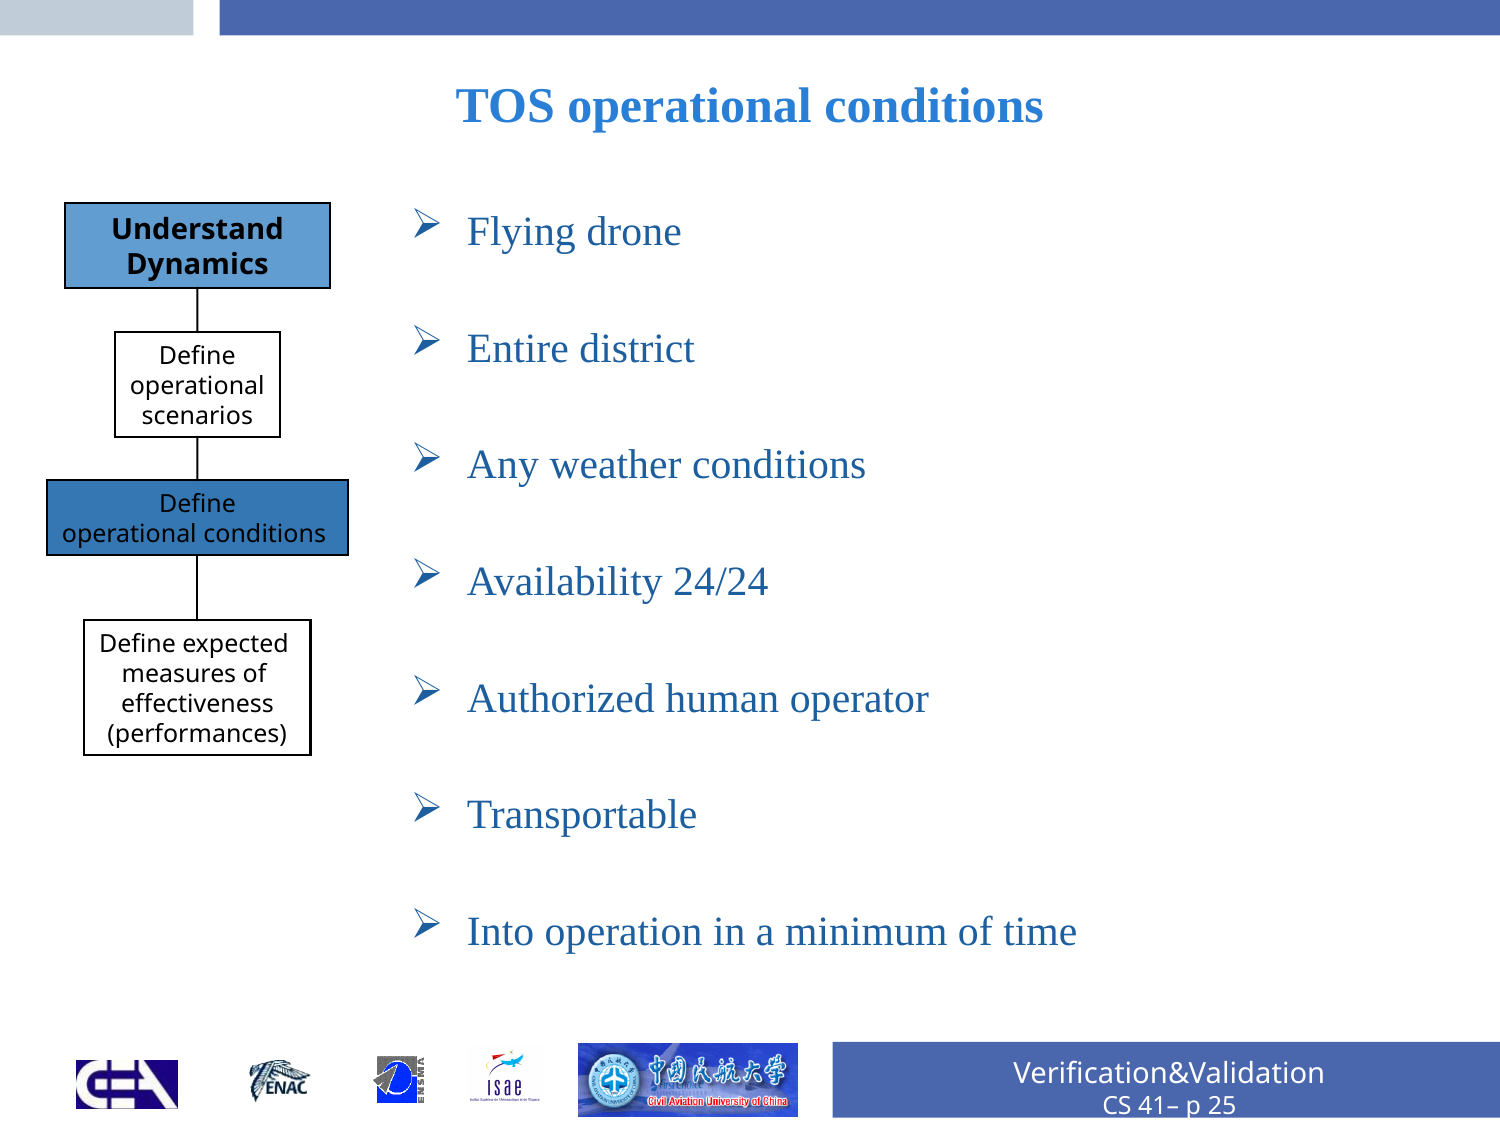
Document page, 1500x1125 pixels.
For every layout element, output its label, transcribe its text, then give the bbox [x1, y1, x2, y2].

text_box Define operational conditions [46, 480, 348, 555]
list Flying drone Entire district Any weather conditions Availability 24/24 Authorized human operator Transportable Into operation in a minimum of time [395, 196, 1388, 1038]
title TOS operational conditions [75, 45, 1425, 161]
picture [466, 1045, 544, 1106]
text_box Define operational scenarios [114, 332, 280, 437]
picture [249, 1060, 311, 1102]
picture [76, 1060, 178, 1109]
text_box Understand Dynamics [64, 202, 330, 288]
text_box Define expected measures of effectiveness (performances) [84, 620, 311, 755]
picture [578, 1043, 798, 1117]
